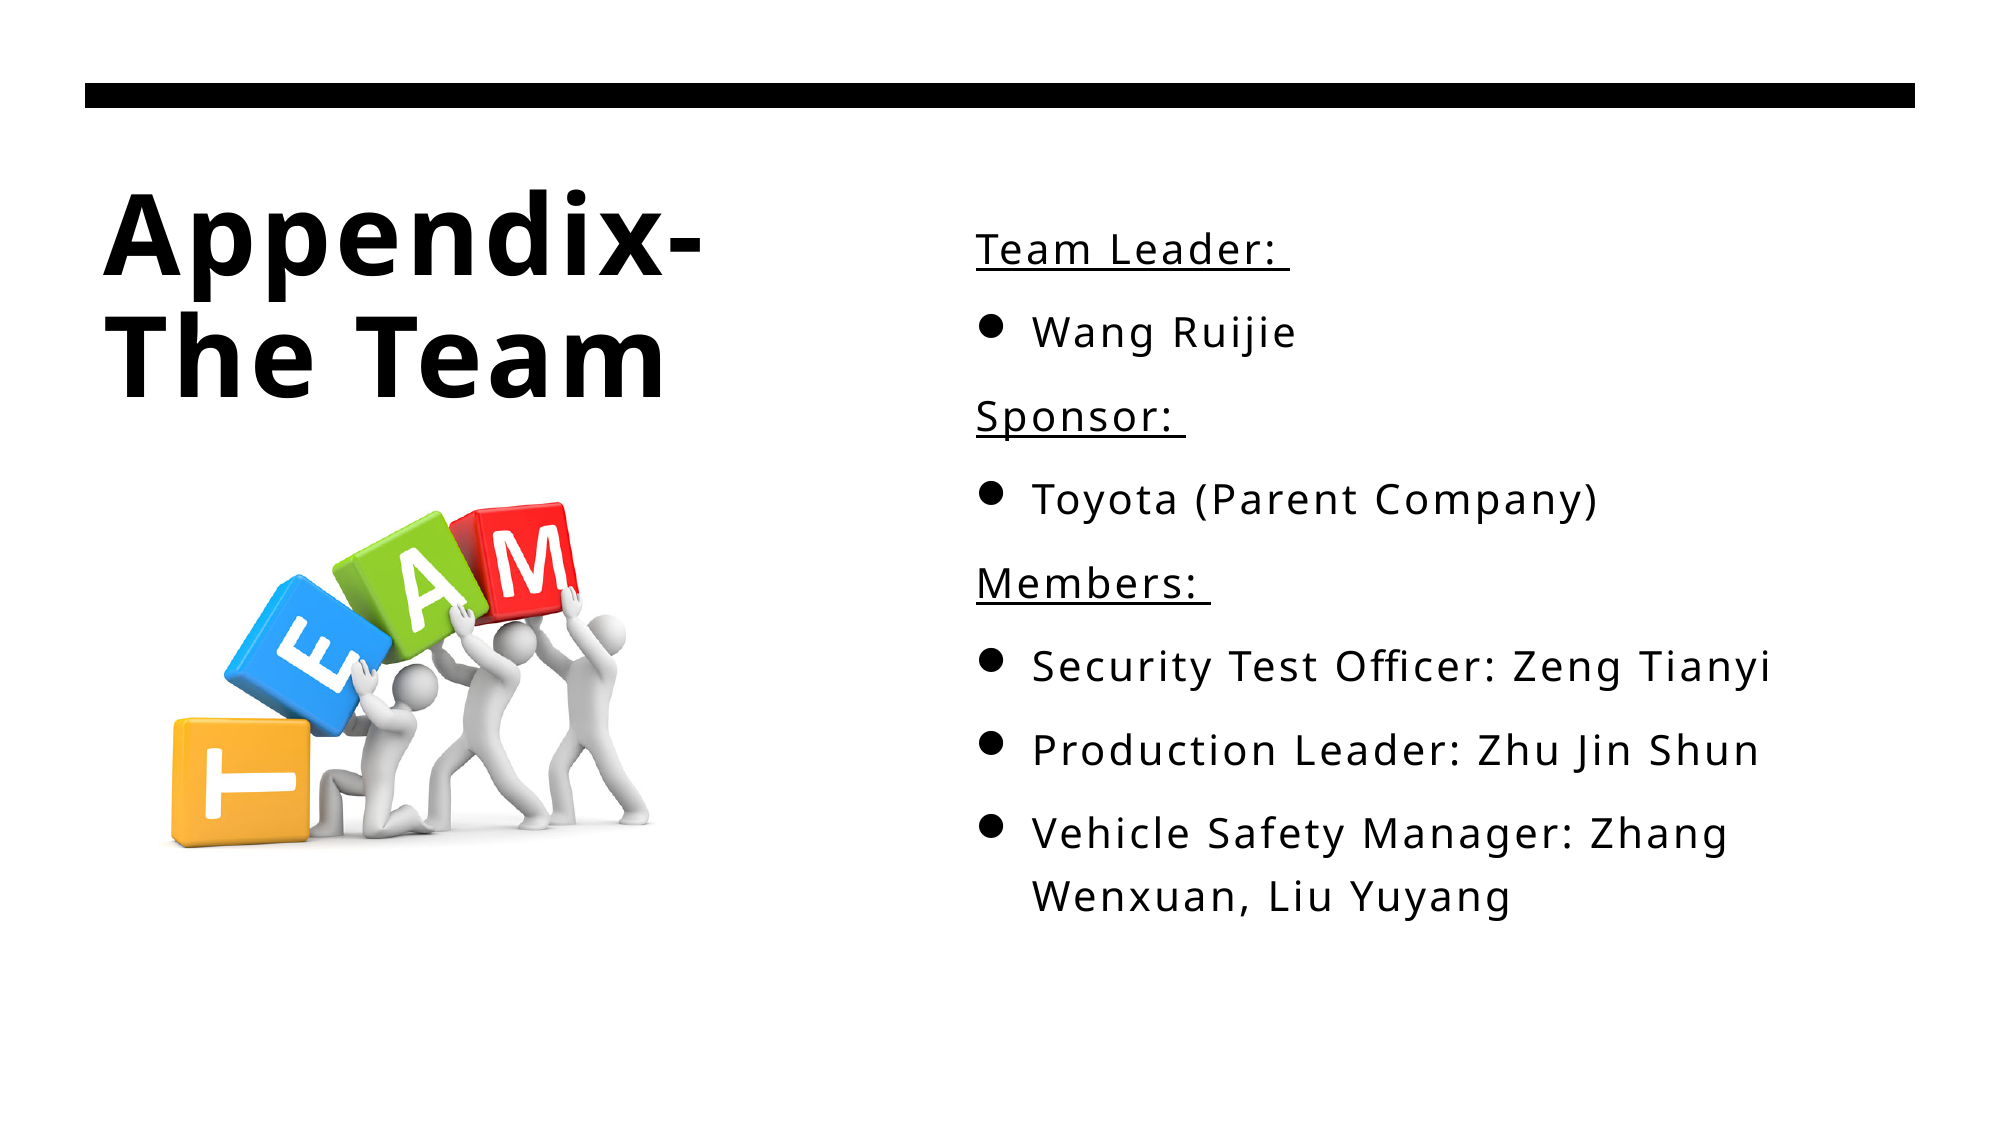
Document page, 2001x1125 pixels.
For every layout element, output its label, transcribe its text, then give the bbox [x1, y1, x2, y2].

list Team Leader: Wang Ruijie Sponsor: Toyota (Parent Company) Members: Security Test Officer: Zeng Tianyi Production Leader: Zhu Jin Shun Vehicle Safety Manager: Zhang Wenxuan, Liu Yuyang [957, 192, 1915, 1064]
title Appendix-The Team [85, 160, 852, 453]
picture [22, 441, 790, 903]
